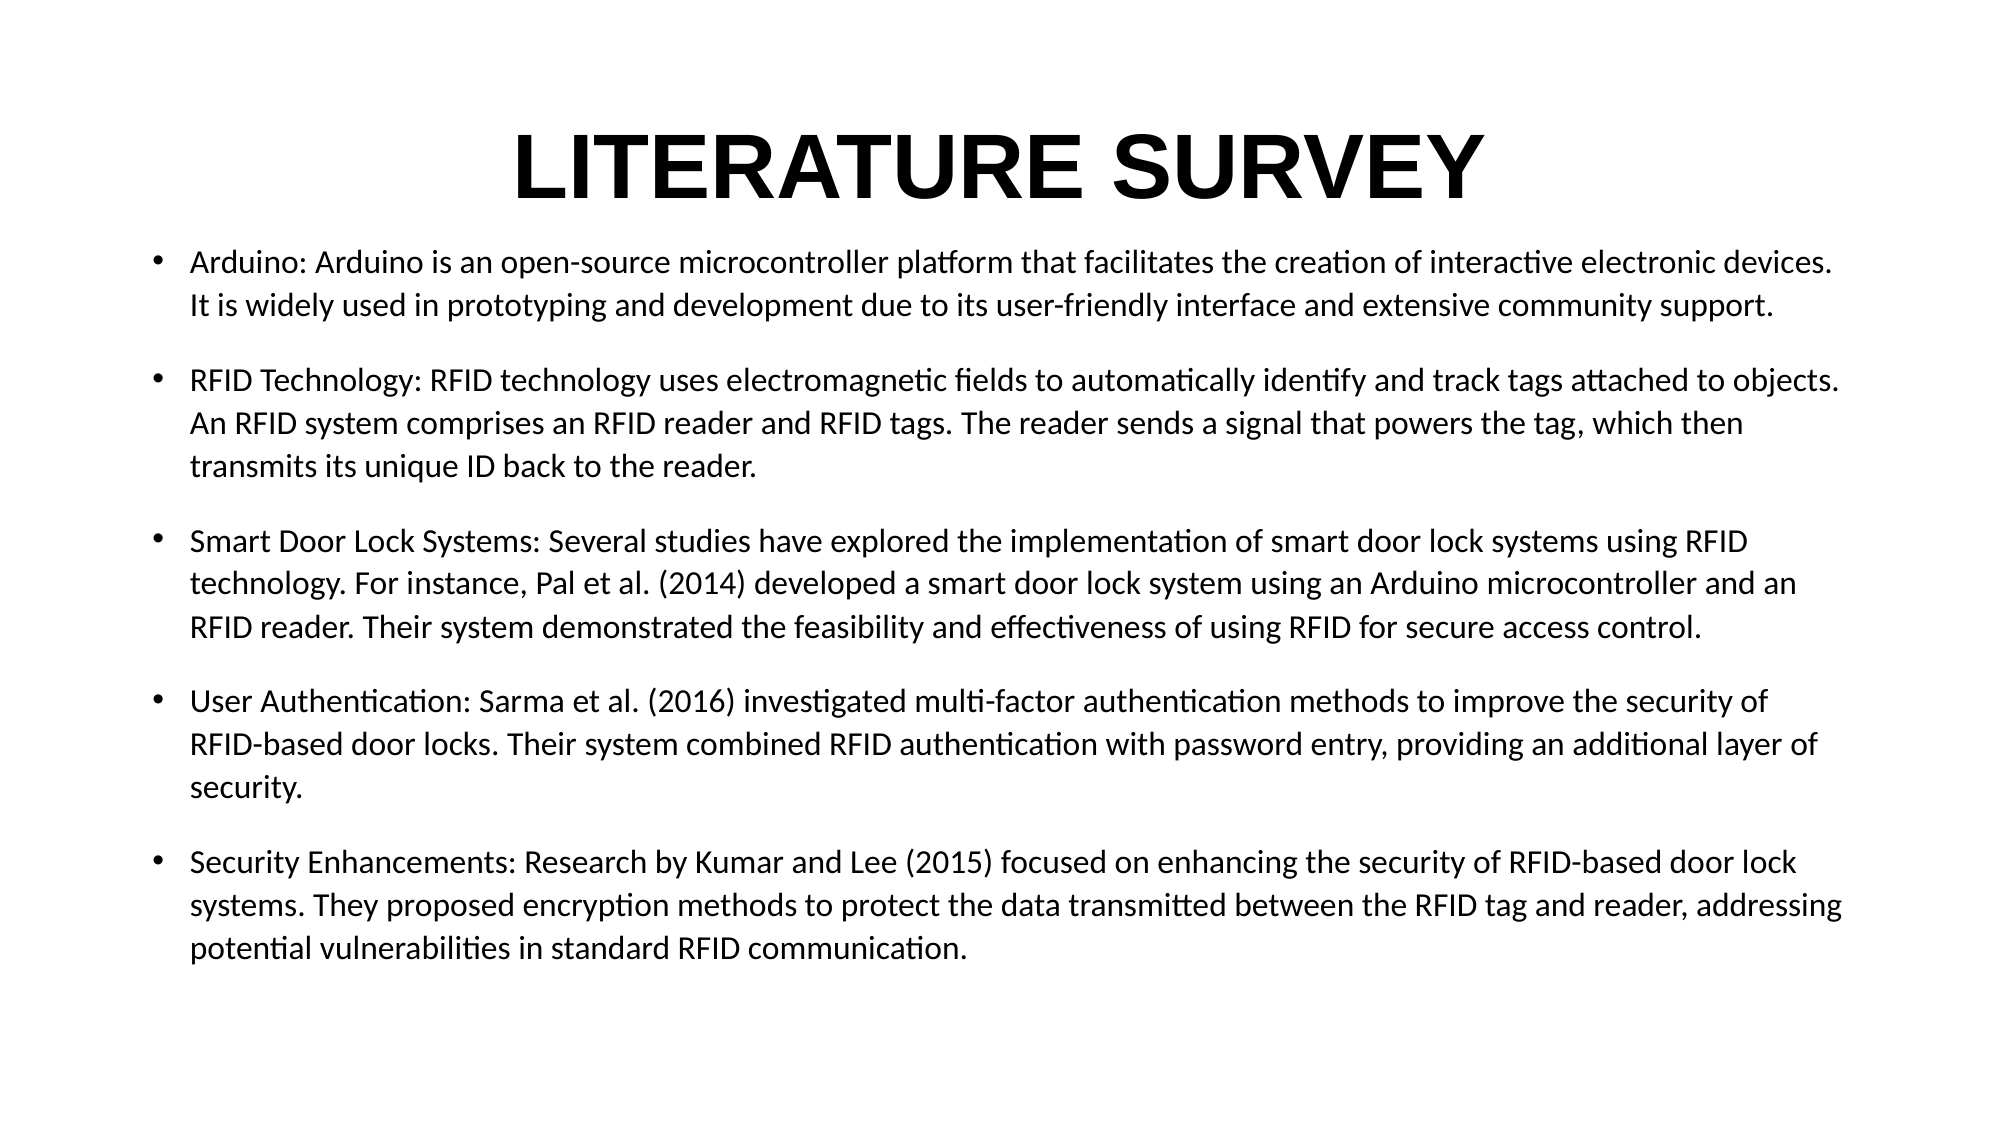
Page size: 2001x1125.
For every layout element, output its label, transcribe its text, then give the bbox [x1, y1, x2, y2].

list Arduino: Arduino is an open-source microcontroller platform that facilitates the creation of interactive electronic devices. It is widely used in prototyping and development due to its user-friendly interface and extensive community support. RFID Technology: RFID technology uses electromagnetic fields to automatically identify and track tags attached to objects. An RFID system comprises an RFID reader and RFID tags. The reader sends a signal that powers the tag, which then transmits its unique ID back to the reader. Smart Door Lock Systems: Several studies have explored the implementation of smart door lock systems using RFID technology. For instance, Pal et al. (2014) developed a smart door lock system using an Arduino microcontroller and an RFID reader. Their system demonstrated the feasibility and effectiveness of using RFID for secure access control. User Authentication: Sarma et al. (2016) investigated multi-factor authentication methods to improve the security of RFID-based door locks. Their system combined RFID authentication with password entry, providing an additional layer of security. Security Enhancements: Research by Kumar and Lee (2015) focused on enhancing the security of RFID-based door lock systems. They proposed encryption methods to protect the data transmitted between the RFID tag and reader, addressing potential vulnerabilities in standard RFID communication. [137, 229, 1863, 1014]
title LITERATURE SURVEY [137, 59, 1863, 229]
